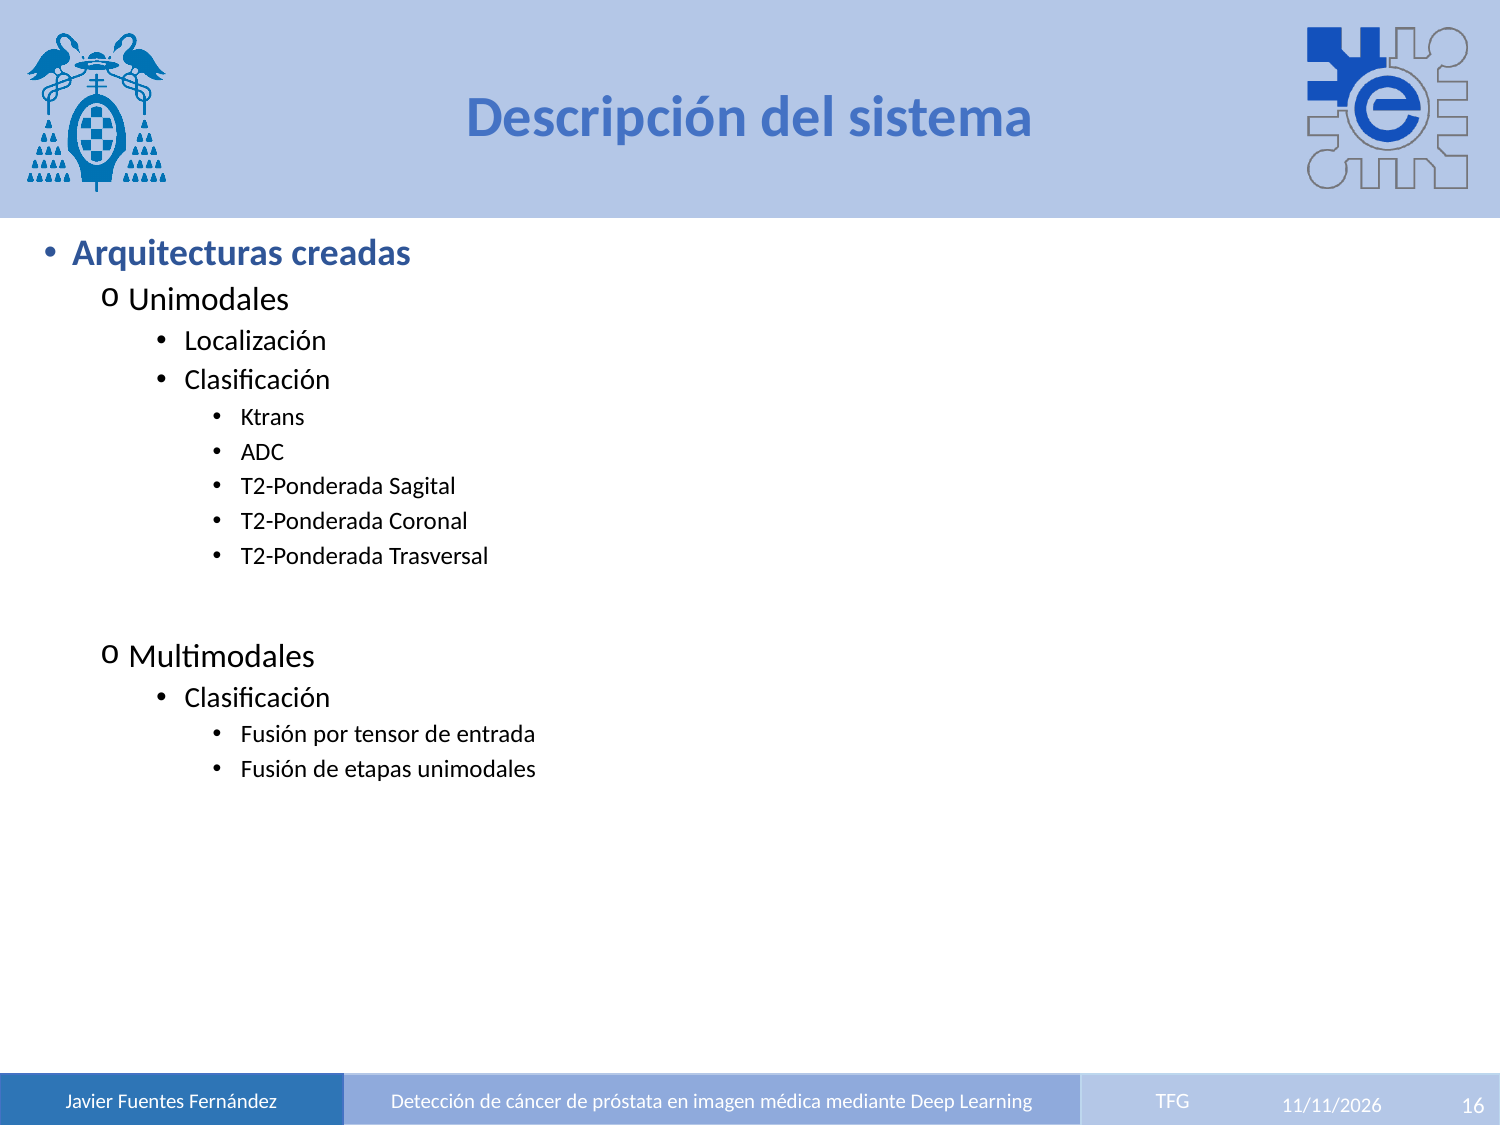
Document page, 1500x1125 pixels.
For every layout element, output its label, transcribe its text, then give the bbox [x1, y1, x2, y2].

slide_number 16 [1414, 1074, 1500, 1125]
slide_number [1266, 1074, 1401, 1125]
list Arquitecturas creadas Unimodales Localización Clasificación Ktrans ADC T2-Ponderada Sagital T2-Ponderada Coronal T2-Ponderada Trasversal Multimodales Clasificación Fusión por tensor de entrada Fusión de etapas unimodales [29, 226, 1401, 706]
picture [24, 148, 170, 193]
picture [1307, 148, 1468, 189]
picture [1307, 27, 1468, 78]
picture [24, 23, 170, 78]
list Descripción del sistema [0, 78, 1500, 148]
